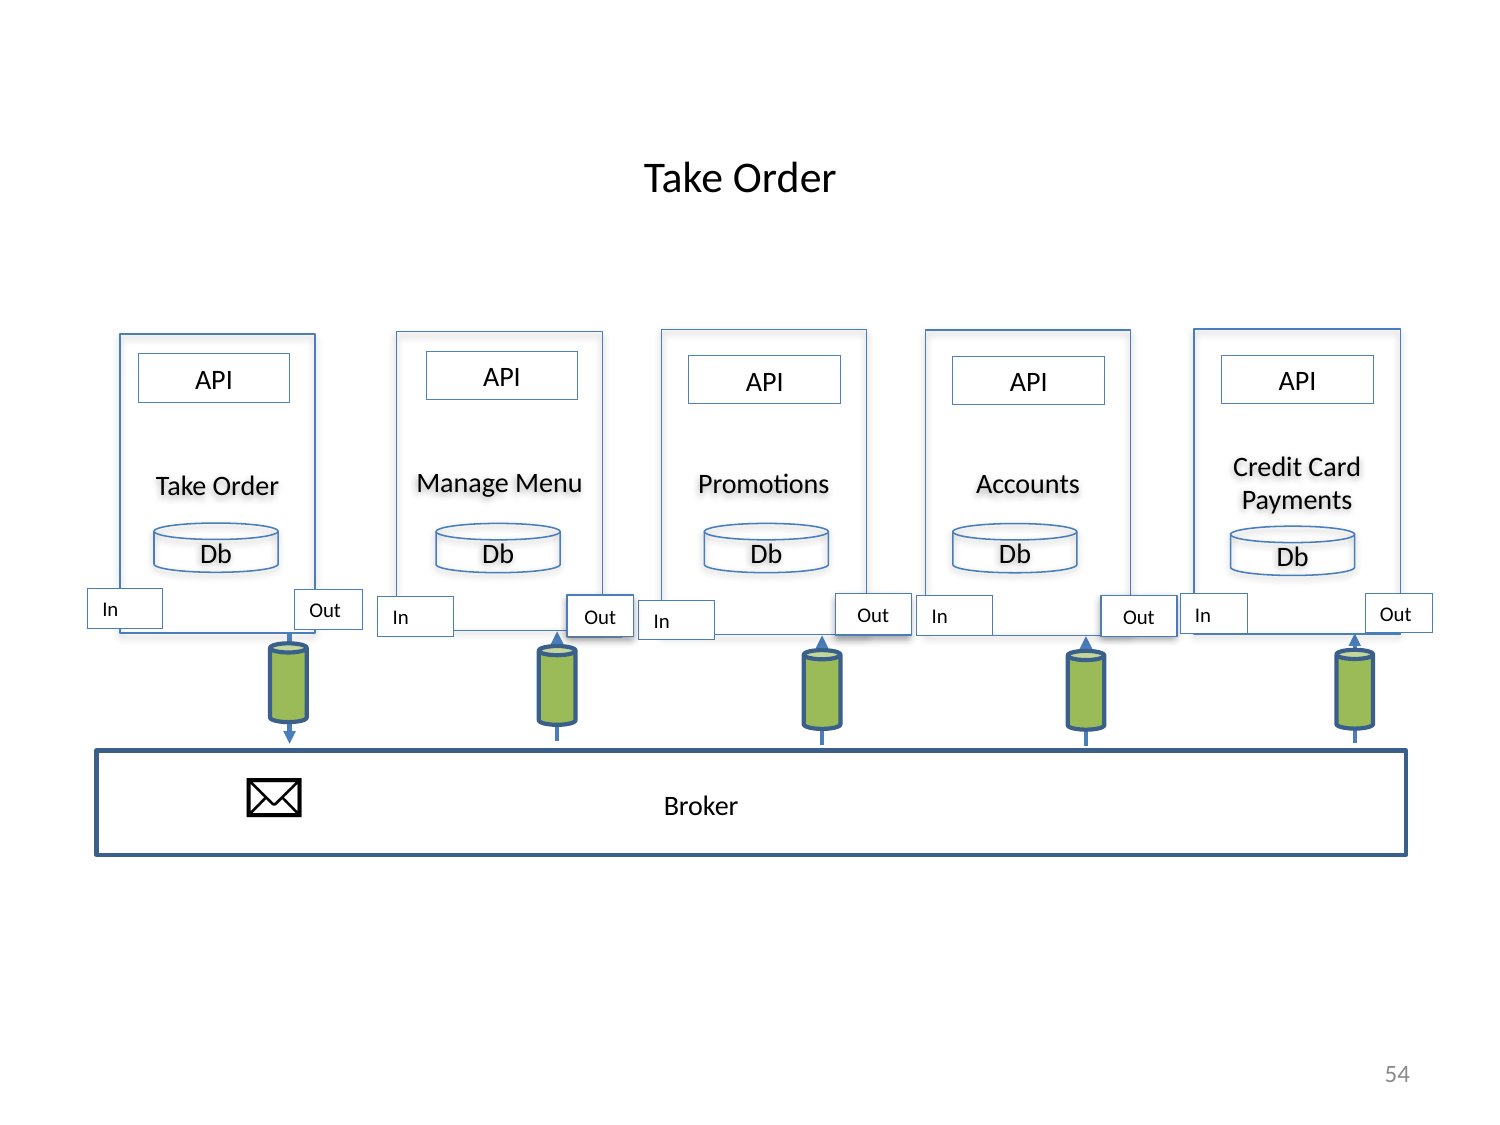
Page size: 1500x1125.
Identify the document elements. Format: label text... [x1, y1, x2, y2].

text_box [1334, 647, 1350, 731]
text_box Manage Menu [396, 331, 603, 631]
text_box Db [153, 522, 279, 574]
text_box [826, 655, 843, 731]
text_box API [1221, 355, 1374, 404]
text_box [94, 748, 1408, 857]
picture [561, 584, 628, 652]
text_box In [87, 588, 163, 629]
slide_number 54 [1074, 1042, 1425, 1103]
text_box In [1180, 593, 1248, 634]
text_box [1090, 648, 1099, 655]
text_box [1065, 648, 1081, 732]
picture [240, 764, 307, 831]
text_box Out [1174, 595, 1178, 637]
text_box [267, 641, 285, 725]
text_box Take Order [119, 333, 316, 634]
text_box In [377, 596, 454, 637]
text_box In [639, 600, 715, 640]
text_box Out [1365, 593, 1433, 633]
picture [839, 582, 902, 650]
text_box [536, 644, 552, 727]
text_box In [916, 595, 993, 636]
picture [1101, 581, 1169, 648]
text_box Accounts [925, 329, 1131, 636]
text_box Out [906, 593, 912, 636]
text_box Promotions [661, 329, 867, 635]
text_box Take Order [332, 141, 1149, 209]
text_box [801, 648, 817, 731]
text_box [562, 659, 578, 727]
text_box [1090, 655, 1107, 732]
text_box API [138, 353, 290, 403]
text_box Broker [649, 780, 754, 829]
text_box [826, 648, 836, 654]
text_box [294, 641, 309, 724]
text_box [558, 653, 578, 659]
text_box Credit Card Payments [1193, 328, 1401, 635]
text_box [1359, 647, 1376, 731]
text_box Db [1229, 525, 1356, 577]
text_box Out [294, 589, 363, 630]
